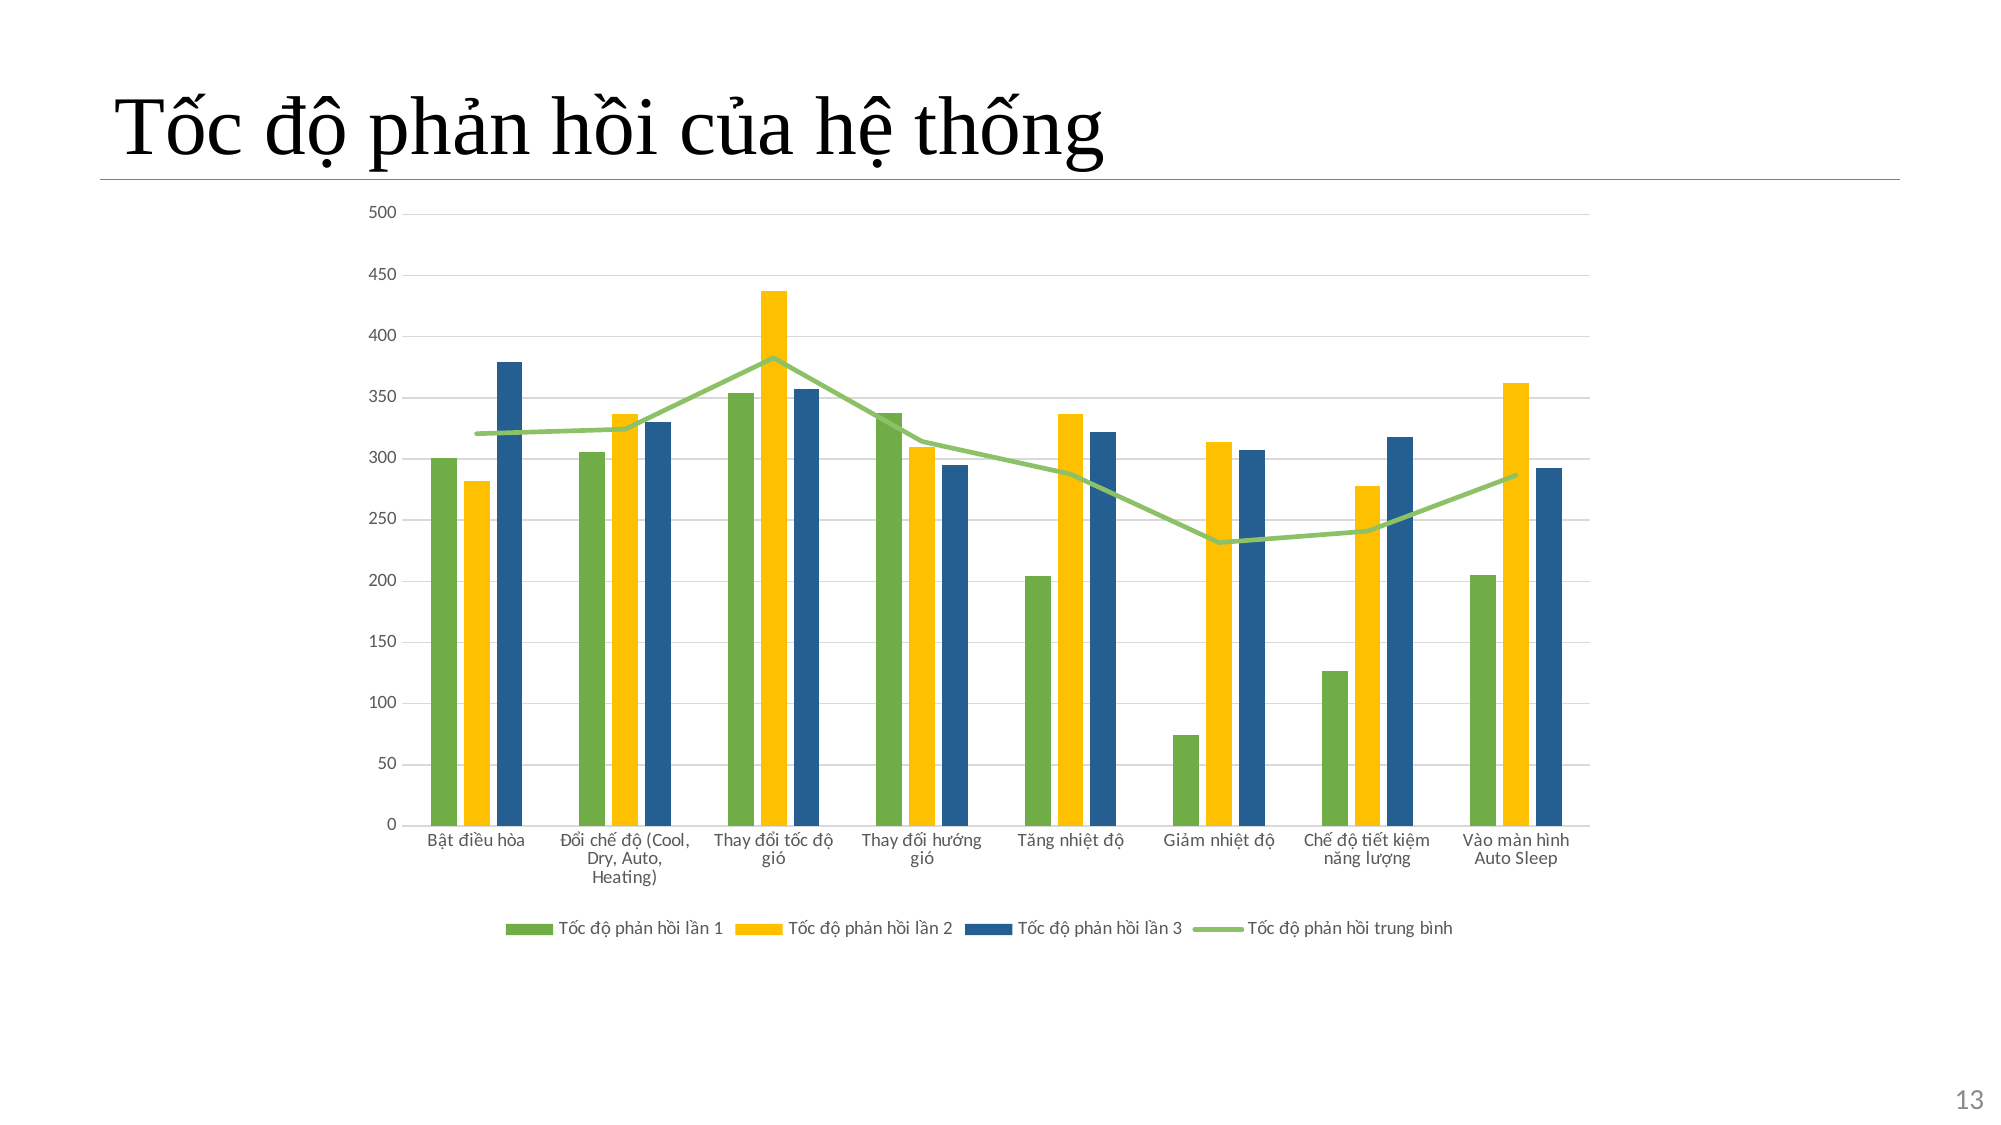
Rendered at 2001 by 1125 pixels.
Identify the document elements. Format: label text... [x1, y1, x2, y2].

slide_number 13 [1549, 1068, 2000, 1125]
chart [342, 189, 1616, 945]
title Tốc độ phản hồi của hệ thống [99, 31, 1900, 179]
